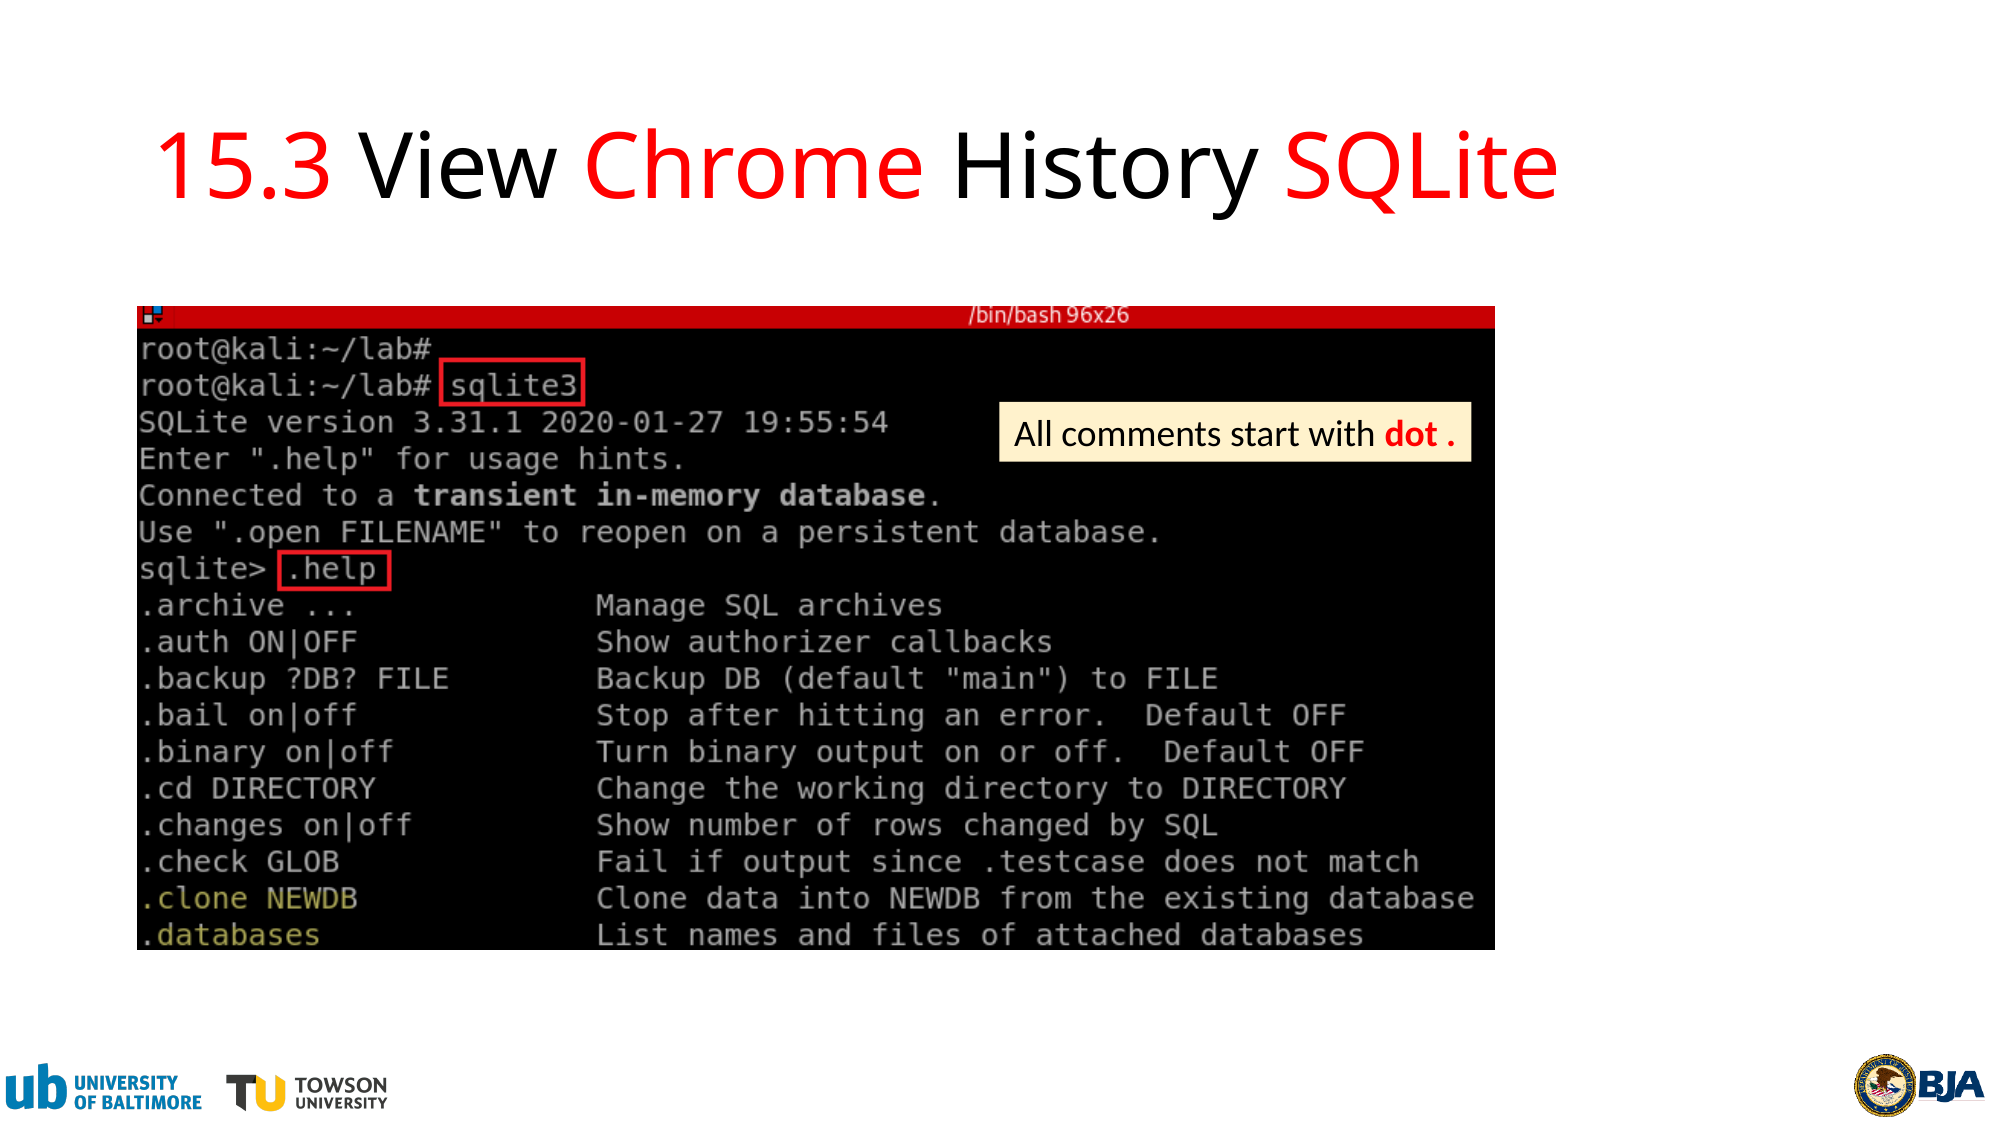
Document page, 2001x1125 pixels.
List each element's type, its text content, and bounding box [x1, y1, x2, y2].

picture [0, 1031, 407, 1125]
picture [1854, 1054, 1986, 1117]
title 15.3 View Chrome History SQLite [137, 59, 1863, 278]
picture [137, 306, 1495, 950]
